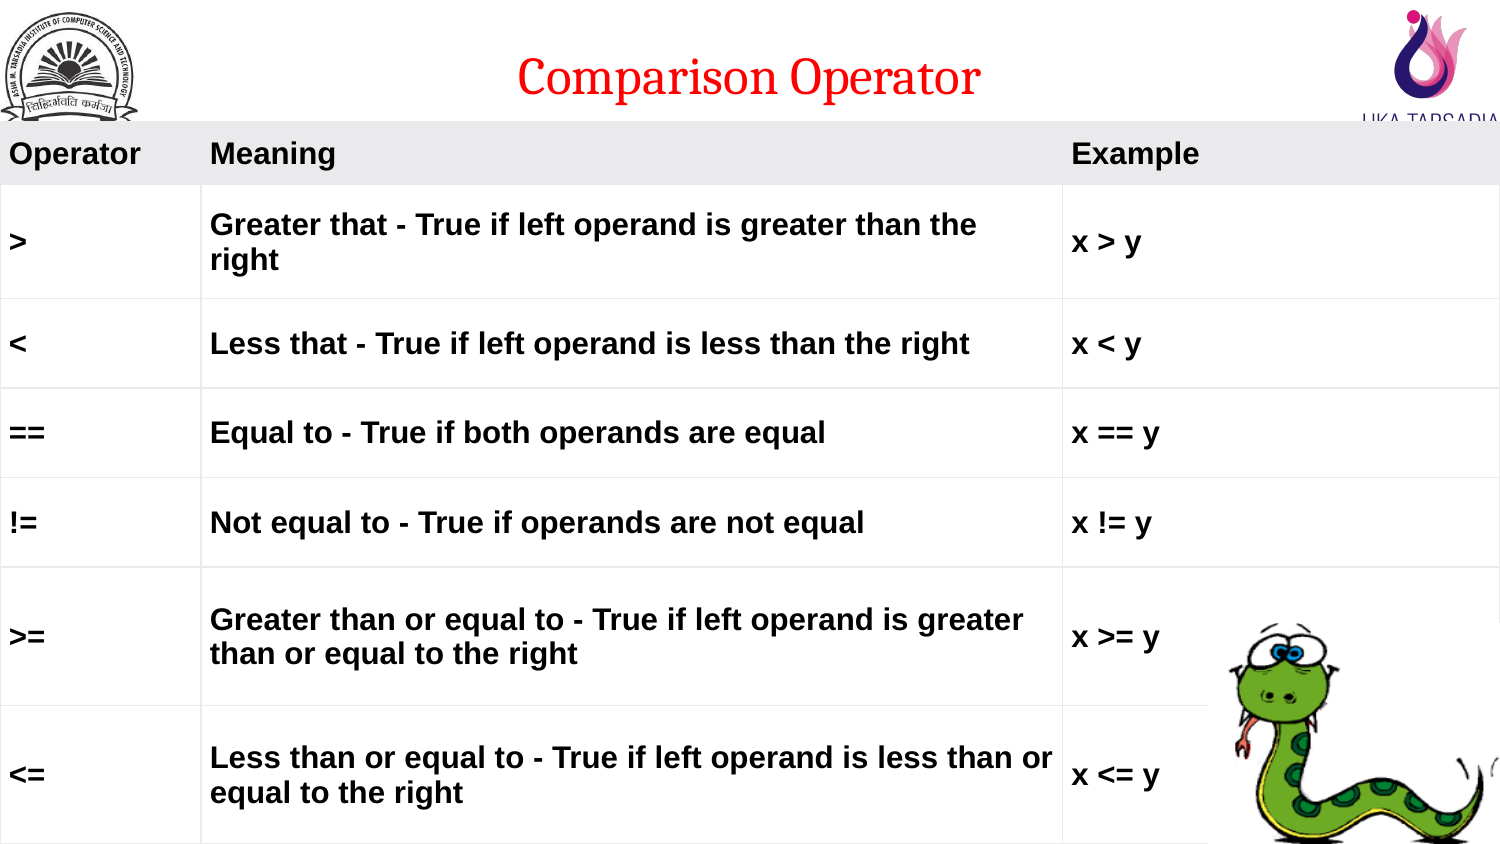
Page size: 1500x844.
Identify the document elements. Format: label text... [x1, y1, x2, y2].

picture [1208, 623, 1500, 844]
table_cell < [1, 299, 200, 387]
table_cell x <= y [1063, 706, 1203, 843]
table_cell Less than or equal to - True if left operand is less than or equal to the right [202, 706, 1062, 843]
slide_number [75, 586, 425, 621]
table_header Example [1063, 123, 1499, 184]
table_cell Not equal to - True if operands are not equal [202, 478, 1062, 566]
table_cell != [1, 478, 200, 566]
table_cell > [1, 185, 200, 298]
table_cell x >= y [1063, 568, 1499, 705]
table_cell Greater that - True if left operand is greater than the right [202, 185, 1062, 298]
table_cell Equal to - True if both operands are equal [202, 389, 1062, 477]
table_cell Less that - True if left operand is less than the right [202, 299, 1062, 387]
table_cell Greater than or equal to - True if left operand is greater than or equal to the right [202, 568, 1062, 705]
table_header Meaning [202, 123, 1062, 184]
table_cell x != y [1063, 478, 1499, 566]
table_cell >= [1, 568, 200, 705]
table_cell x > y [1063, 185, 1499, 298]
table_cell == [1, 389, 200, 477]
table_cell <= [1, 706, 200, 843]
table_cell x == y [1063, 389, 1499, 477]
title Comparison Operator [75, 33, 1425, 113]
picture [1362, 10, 1500, 121]
table_cell x < y [1063, 299, 1499, 387]
table_header Operator [1, 123, 200, 184]
picture [0, 12, 138, 121]
